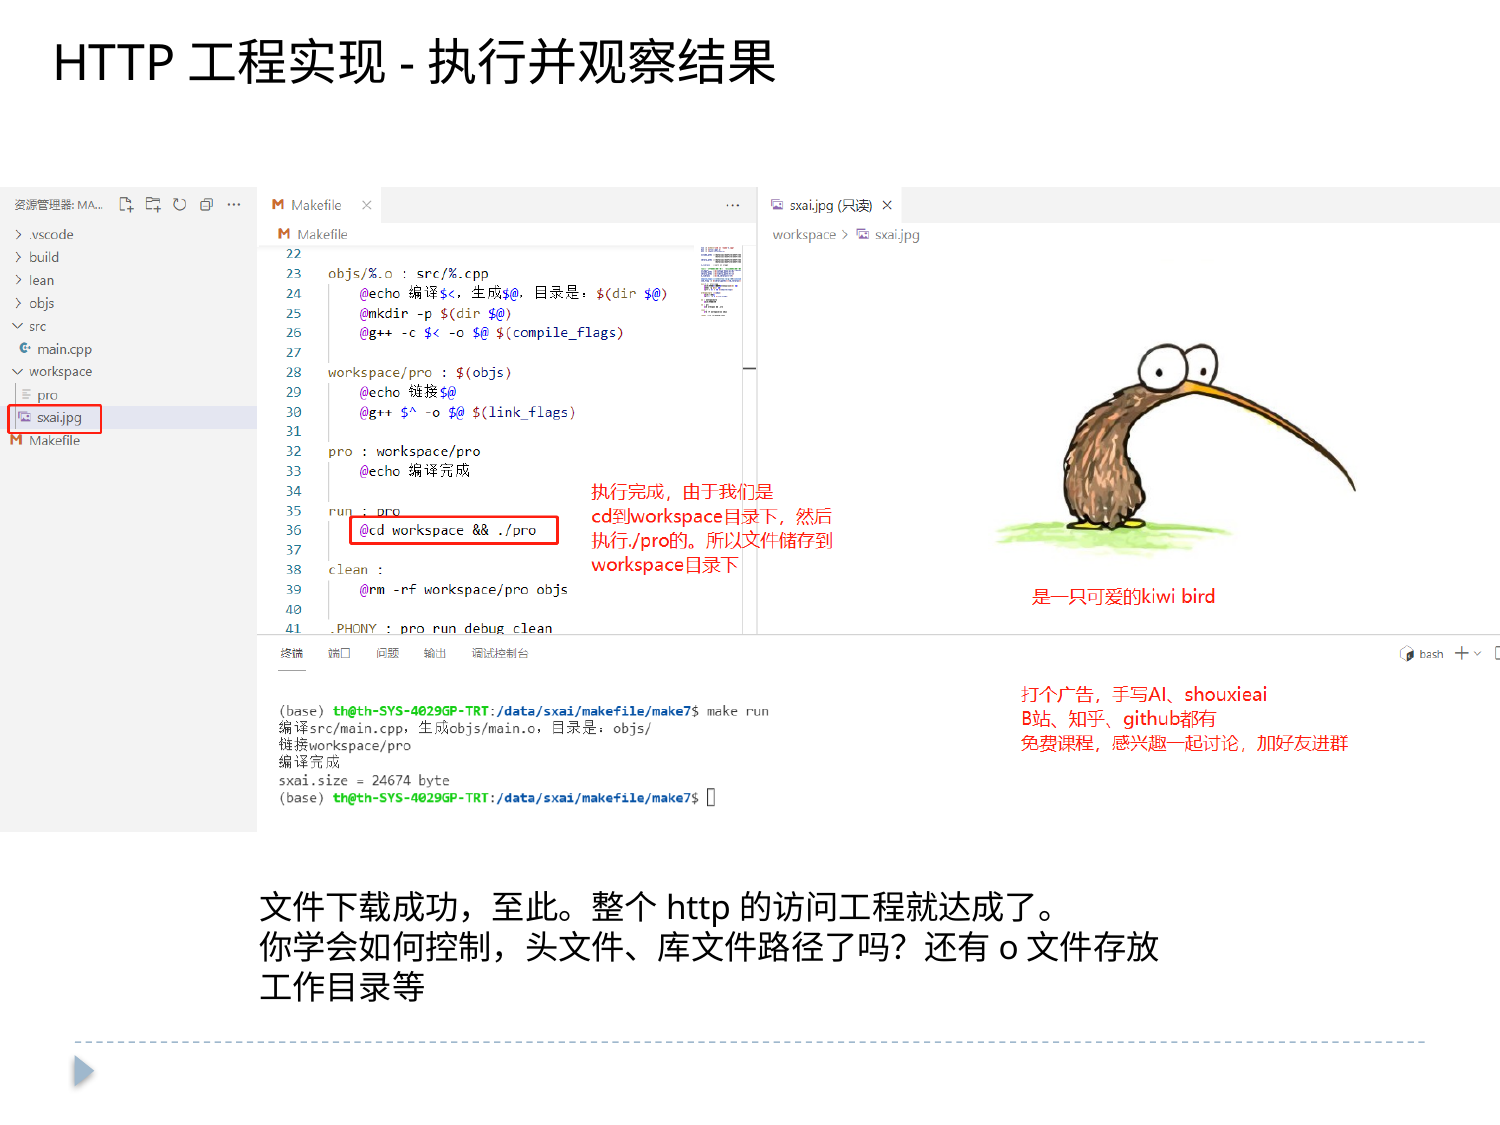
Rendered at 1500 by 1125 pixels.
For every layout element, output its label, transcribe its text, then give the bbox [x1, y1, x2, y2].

text_box HTTP工程实现-执行并观察结果 [37, 23, 793, 99]
picture [0, 187, 1500, 833]
text_box 文件下载成功，至此。整个http的访问工程就达成了。 你学会如何控制，头文件、库文件路径了吗？还有o文件存放 工作目录等 [244, 878, 1175, 1014]
